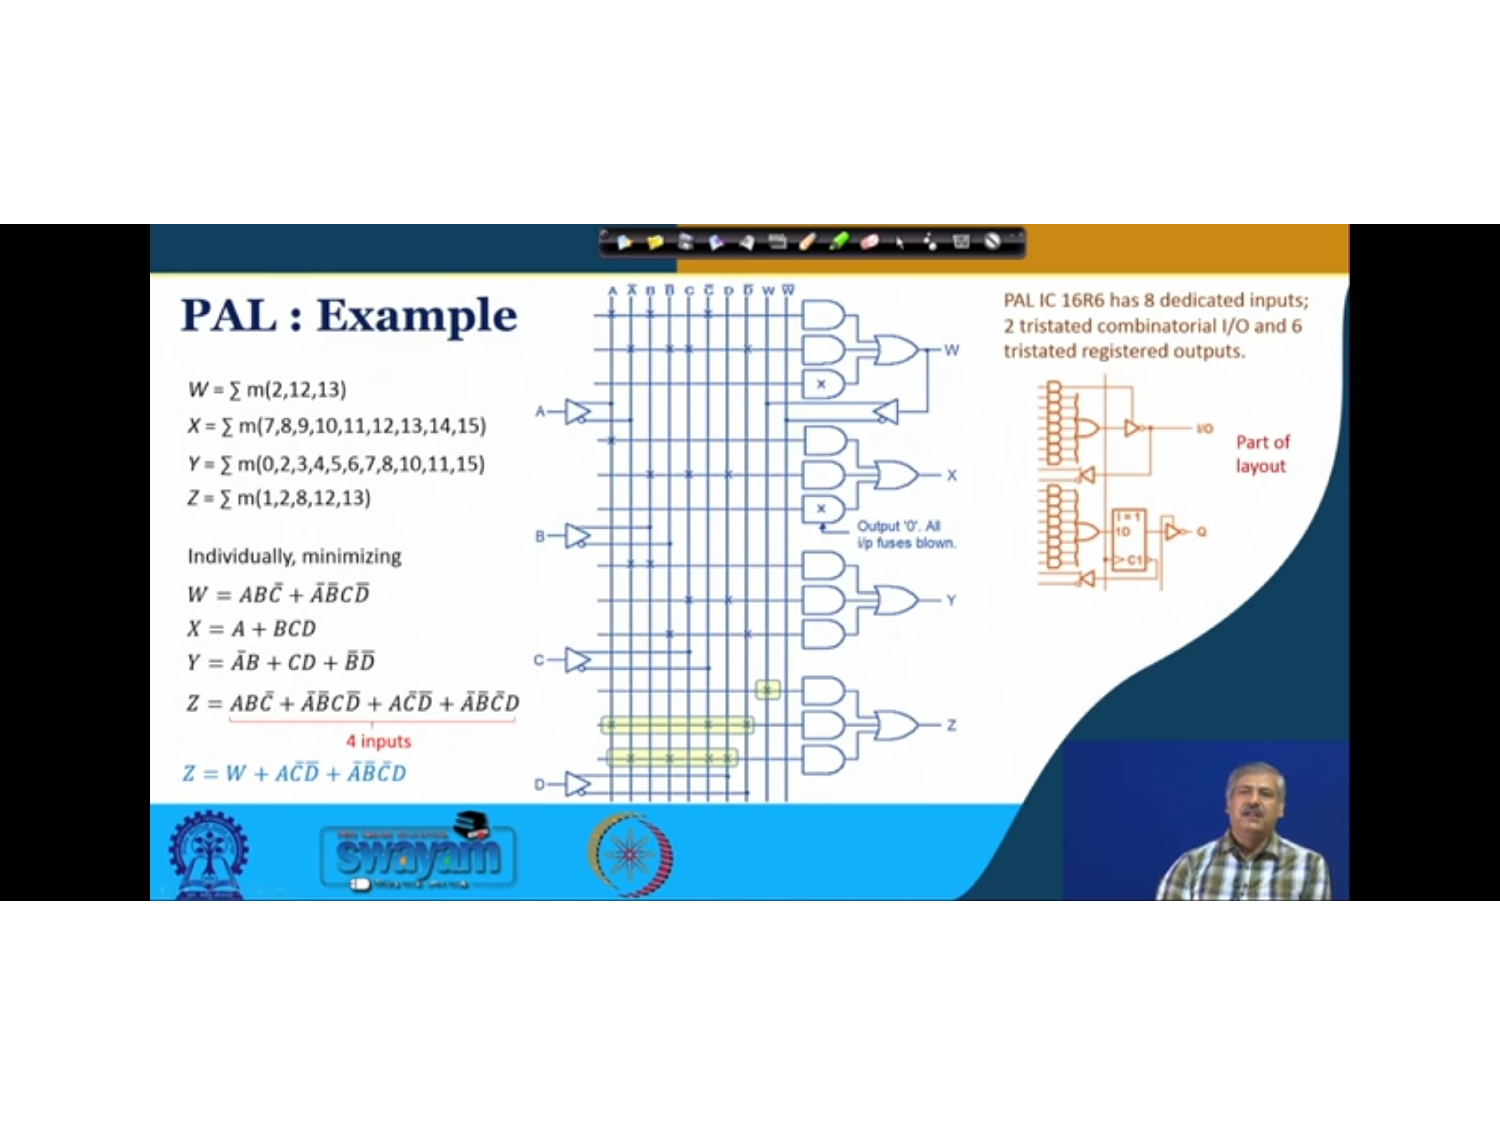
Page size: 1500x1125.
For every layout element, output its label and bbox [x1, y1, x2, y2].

picture [0, 224, 1500, 901]
